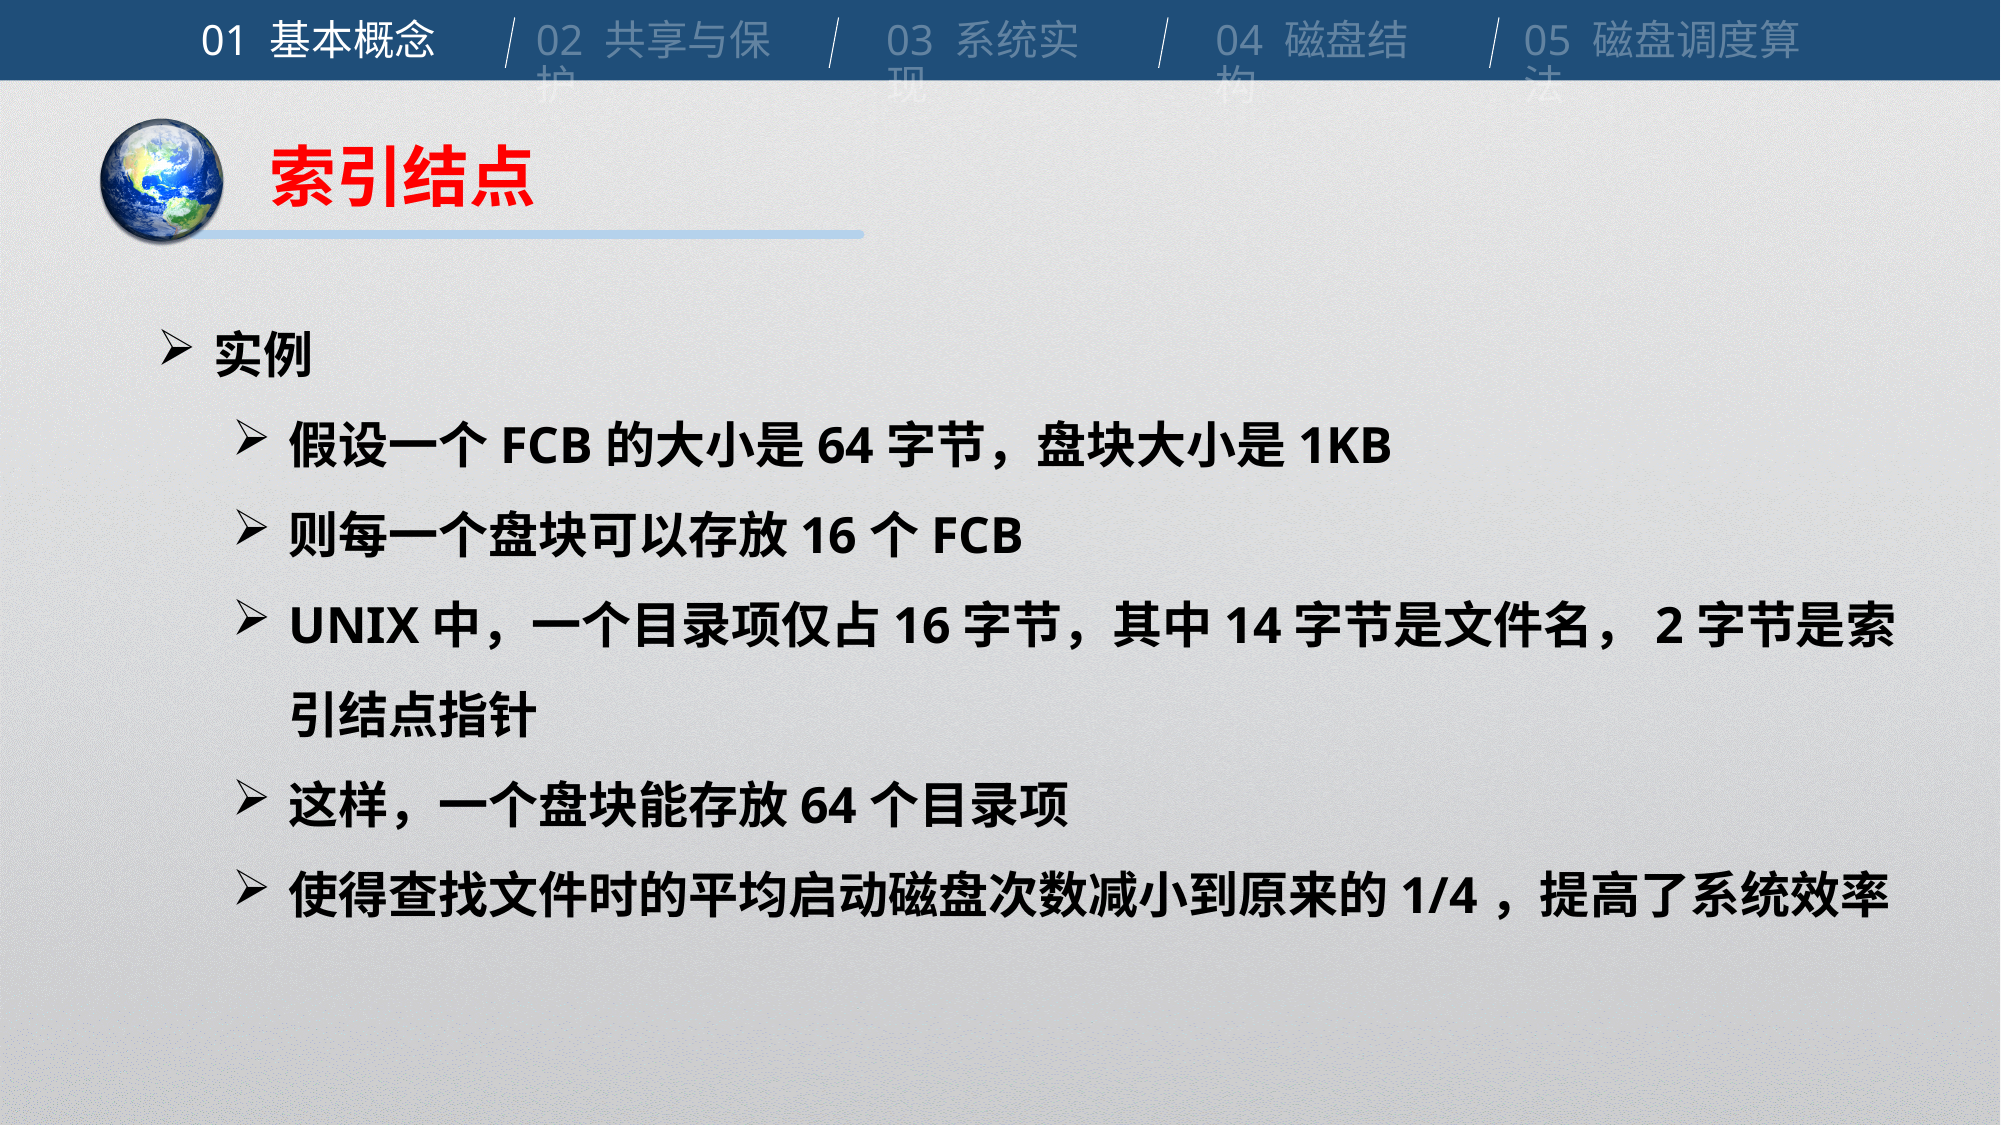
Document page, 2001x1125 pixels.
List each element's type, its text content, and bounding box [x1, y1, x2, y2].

text_box 实例 假设一个FCB的大小是64字节，盘块大小是1KB 则每一个盘块可以存放16个FCB UNIX中，一个目录项仅占16字节，其中14字节是文件名，2字节是索引结点指针 这样，一个盘块能存放64个目录项 使得查找文件时的平均启动磁盘次数减小到原来的1/4，提高了系统效率 [142, 286, 1929, 931]
list 04 磁盘结构 [1200, 11, 1458, 73]
list 01 基本概念 [186, 11, 491, 73]
list 03 系统实现 [871, 11, 1129, 73]
list 索引结点 [254, 136, 555, 225]
list 02 共享与保护 [521, 11, 821, 73]
list 05 磁盘调度算法 [1508, 11, 1850, 73]
picture [0, 0, 2001, 1125]
